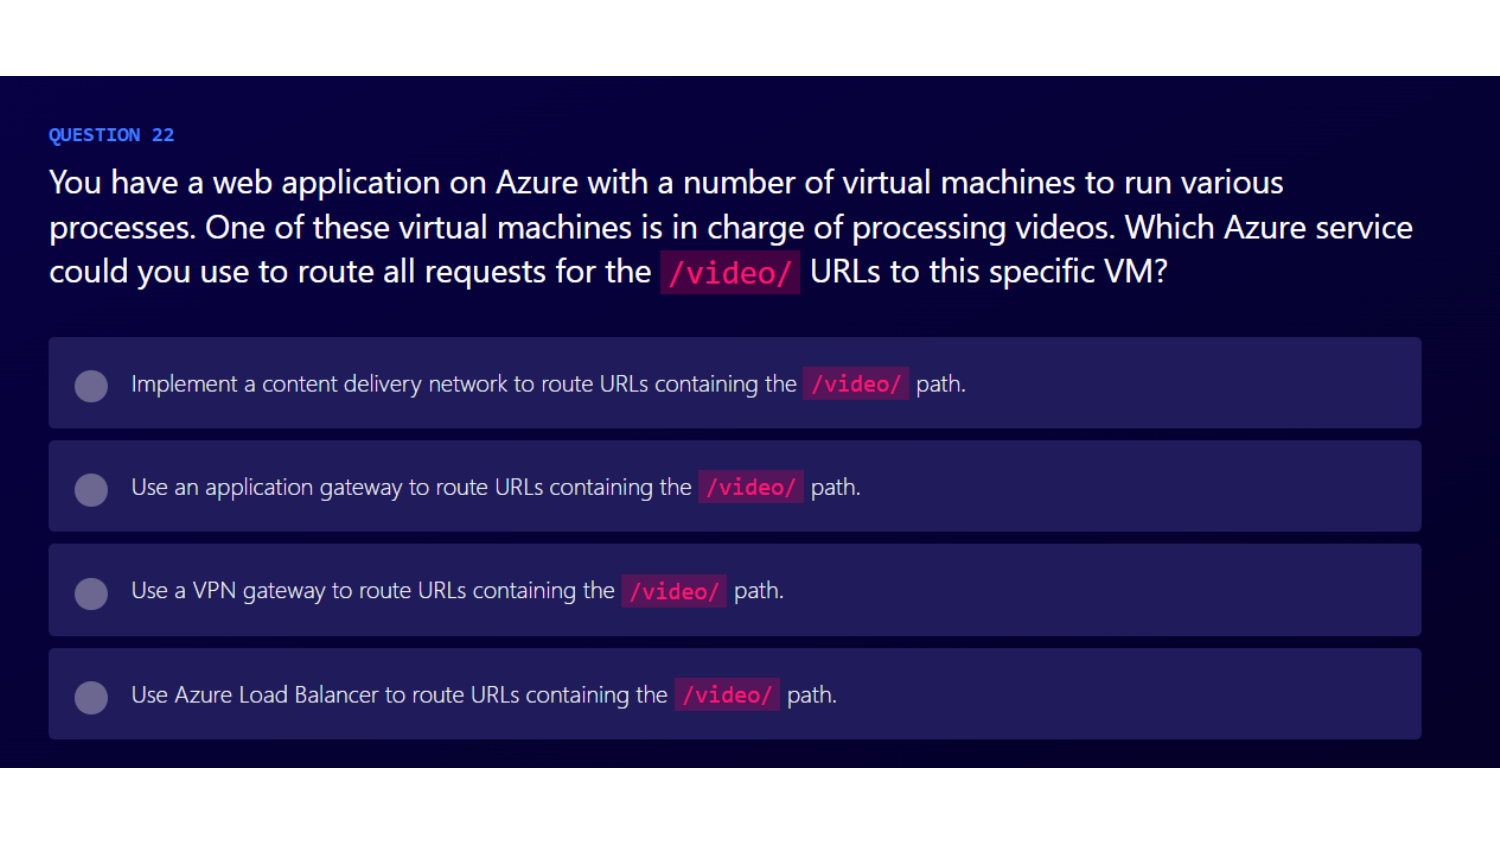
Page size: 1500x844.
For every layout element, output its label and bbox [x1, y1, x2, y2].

picture [0, 75, 1500, 768]
